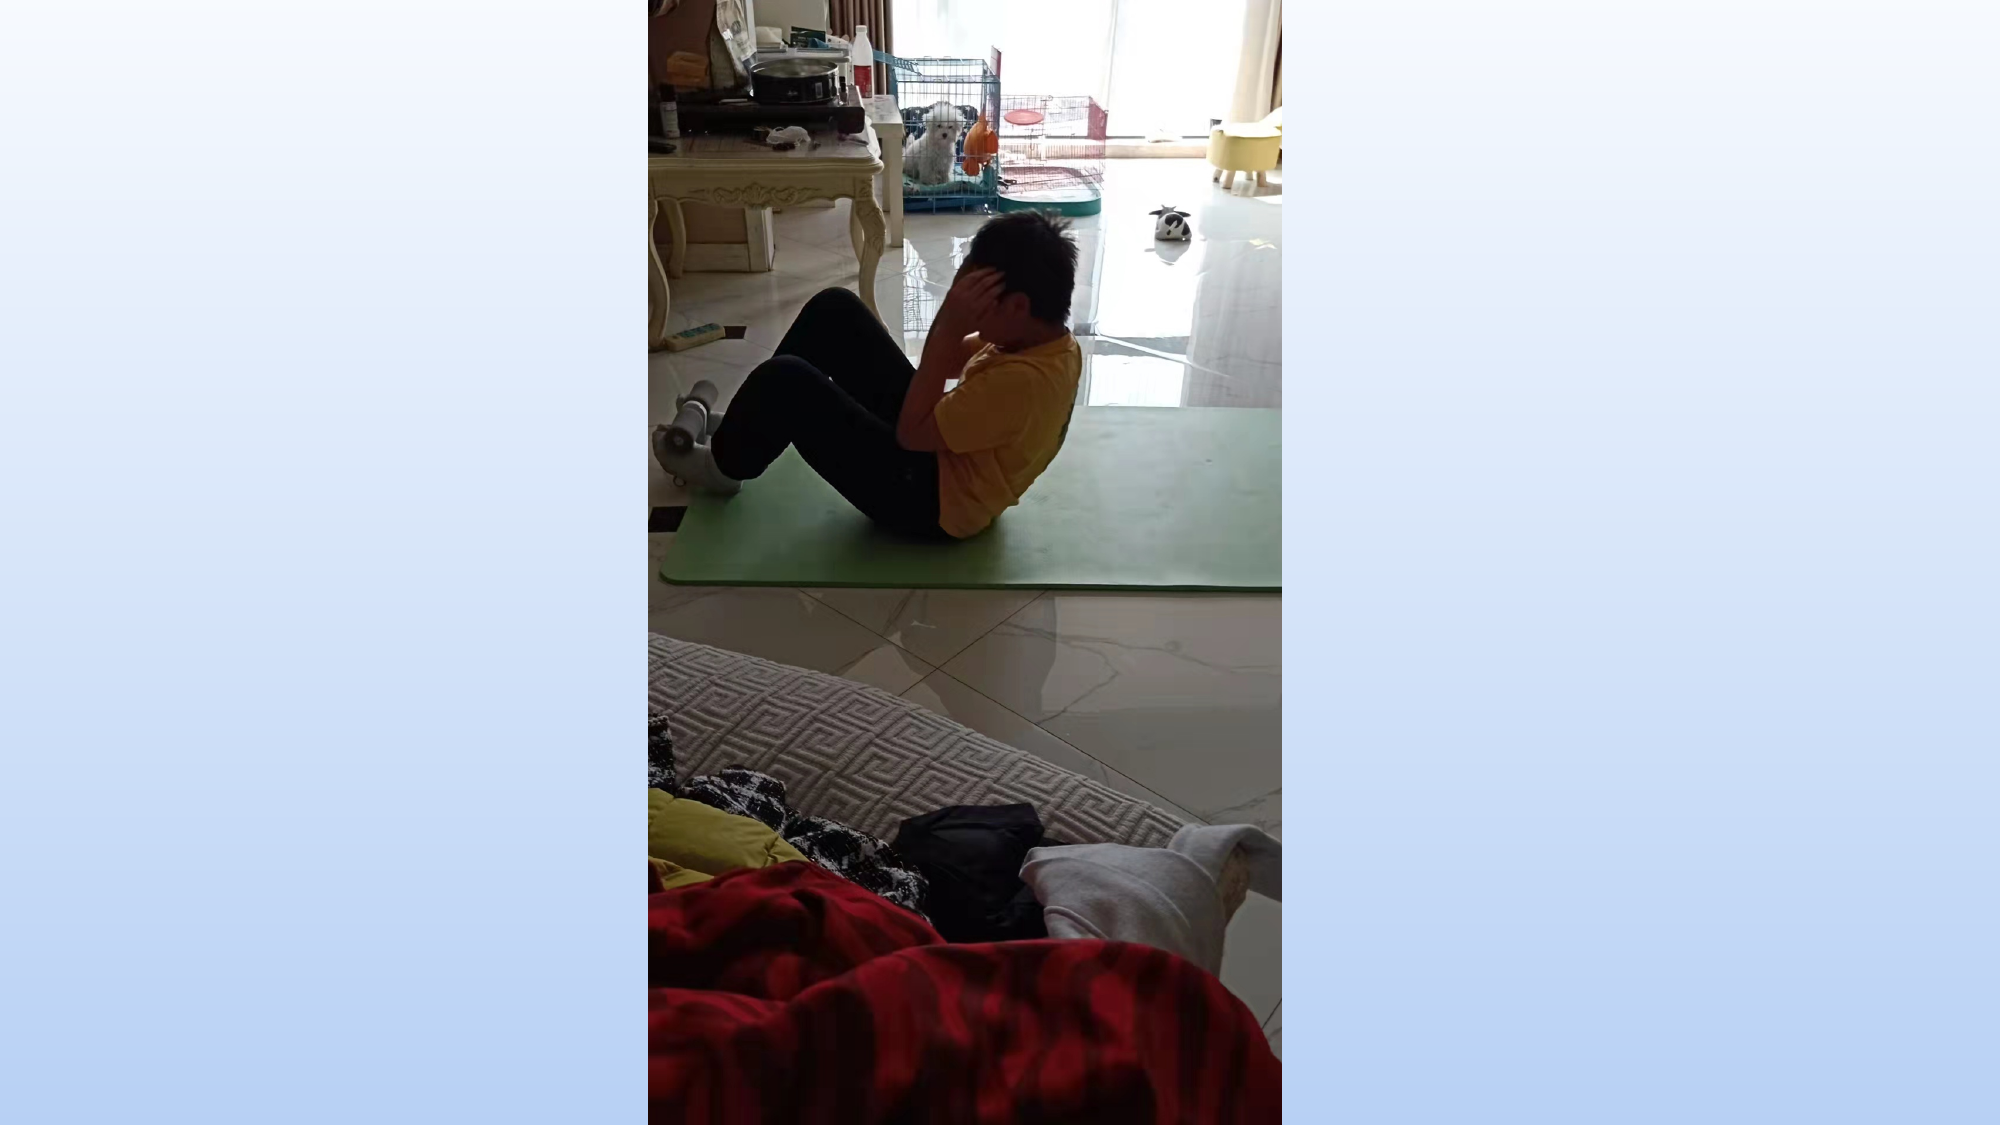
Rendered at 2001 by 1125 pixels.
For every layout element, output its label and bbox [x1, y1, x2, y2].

picture [648, 0, 1282, 1125]
